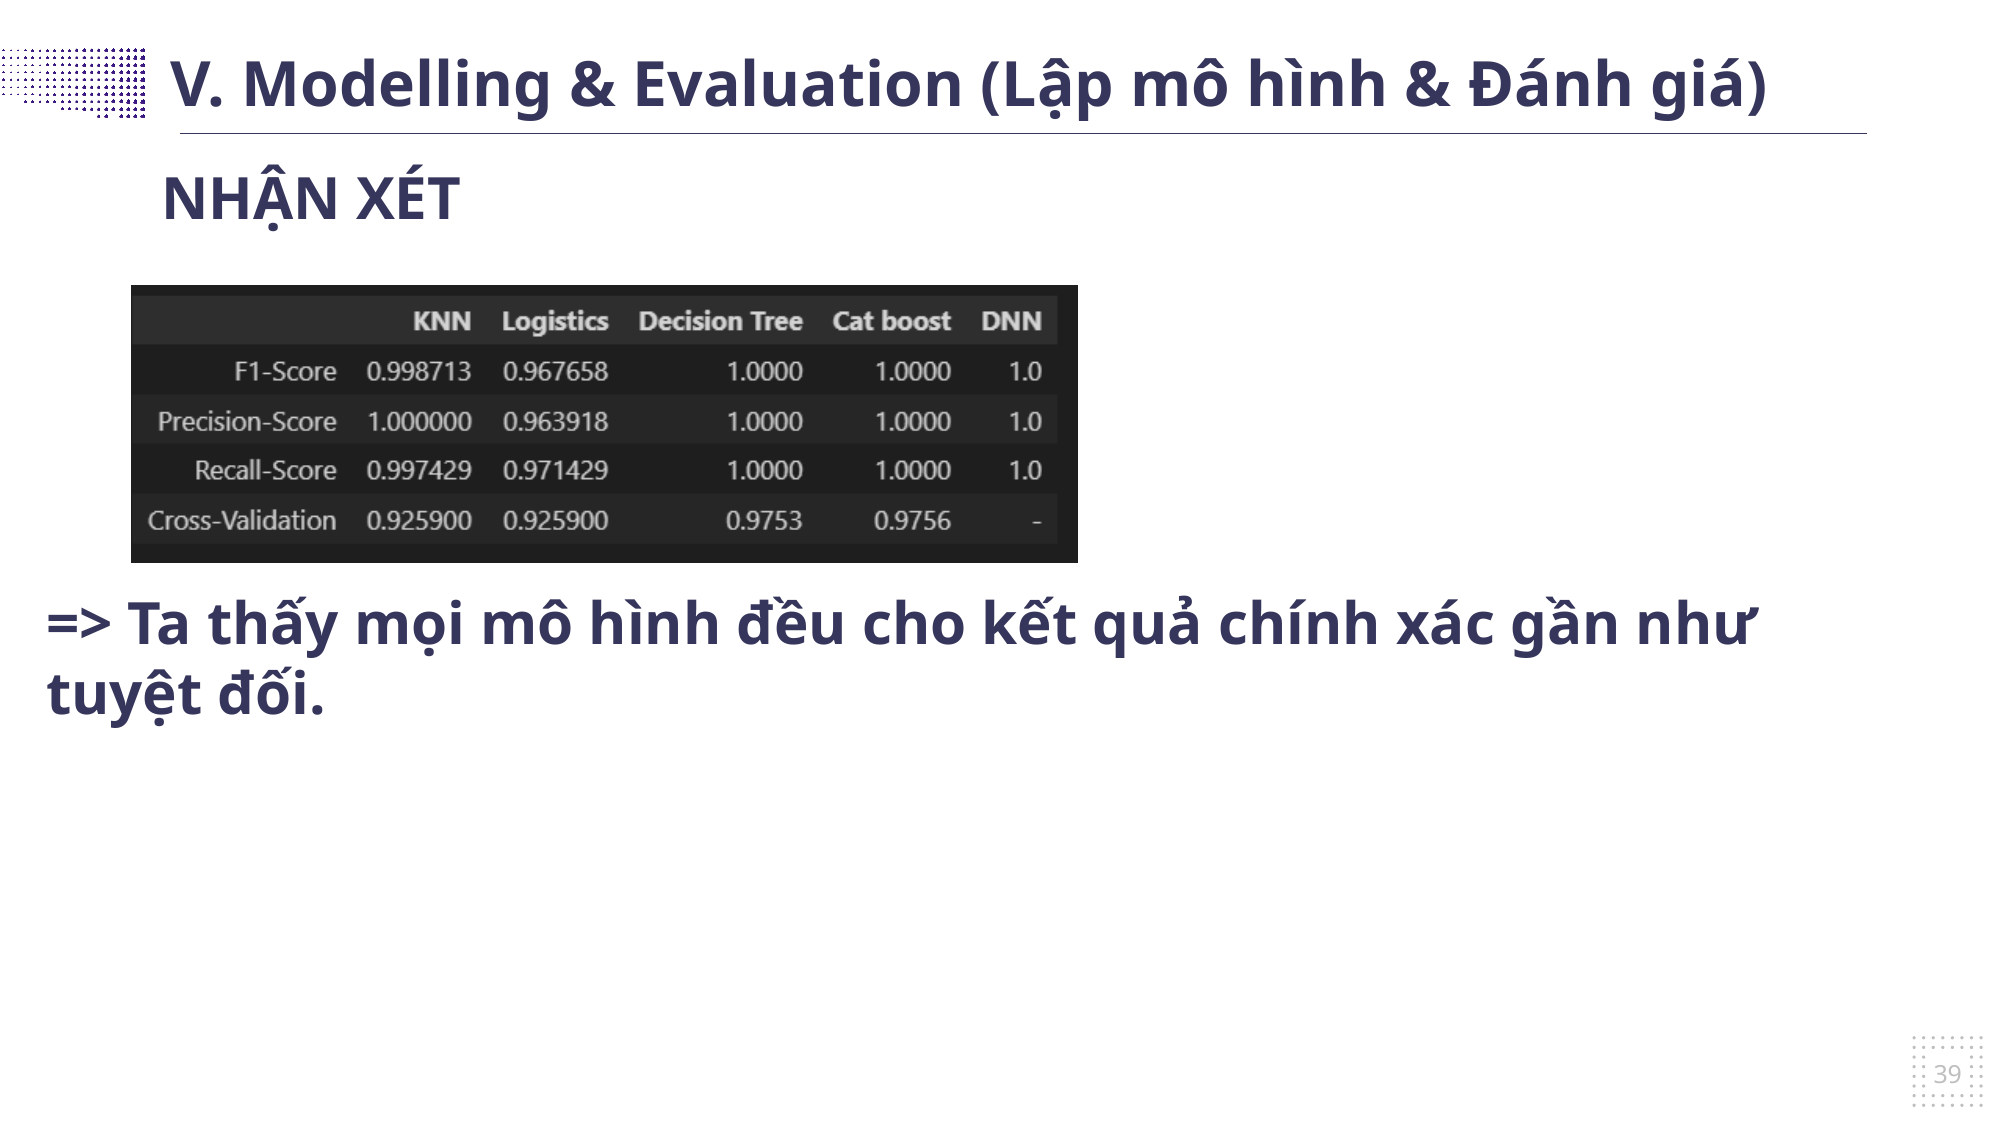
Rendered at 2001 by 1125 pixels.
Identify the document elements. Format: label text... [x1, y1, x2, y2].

text_box NHẬN XÉT [131, 153, 1053, 239]
list V. Modelling & Evaluation (Lập mô hình & Đánh giá) [155, 45, 1872, 129]
text_box => Ta thấy mọi mô hình đều cho kết quả chính xác gần như tuyệt đối. [31, 578, 1824, 734]
slide_number 39 [1915, 1050, 1980, 1097]
picture [131, 285, 1078, 563]
